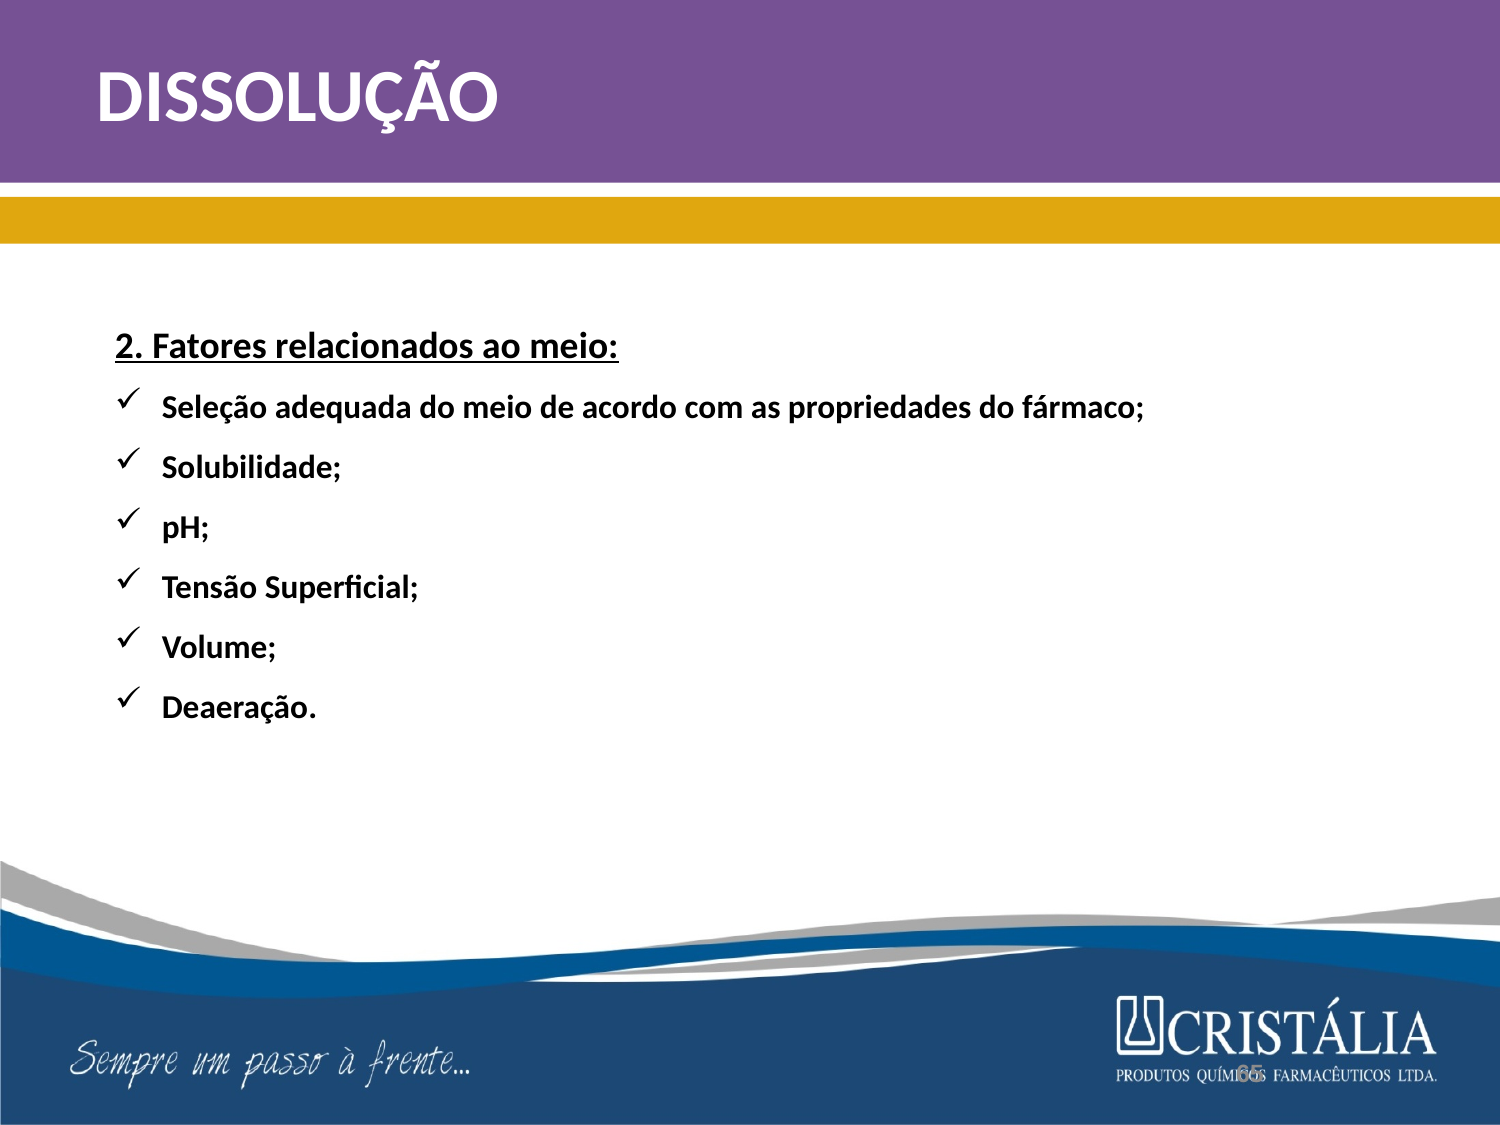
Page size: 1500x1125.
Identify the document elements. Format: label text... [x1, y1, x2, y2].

picture [0, 861, 1500, 1125]
text_box 2. Fatores relacionados ao meio: Seleção adequada do meio de acordo com as propriedades do fármaco; Solubilidade; pH; Tensão Superficial; Volume; Deaeração. [100, 290, 1454, 733]
title DISSOLUÇÃO [81, 0, 1322, 184]
slide_number 65 [1074, 1042, 1425, 1103]
